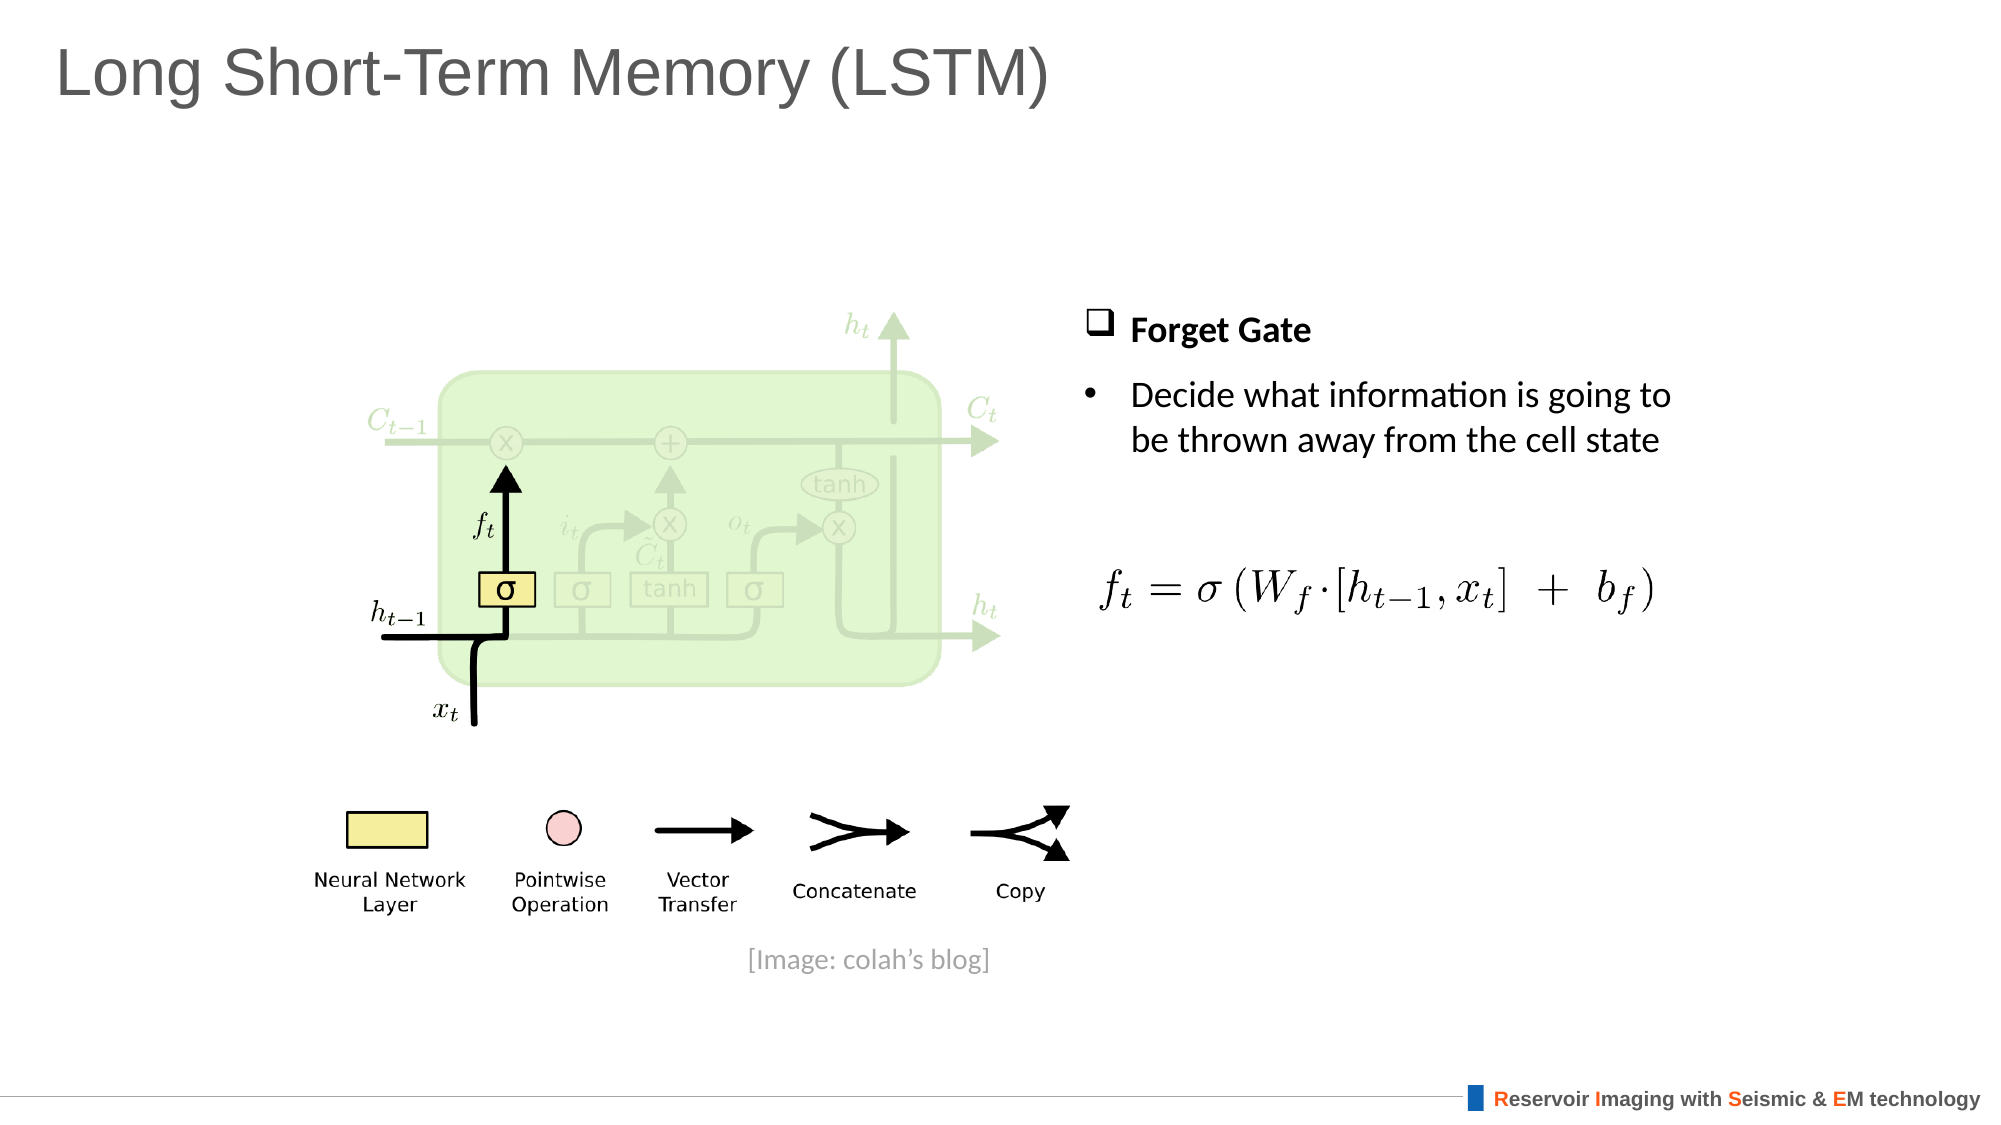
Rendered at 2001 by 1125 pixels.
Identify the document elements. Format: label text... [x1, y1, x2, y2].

text_box Forget Gate Decide what information is going to be thrown away from the cell state [1069, 297, 1727, 468]
picture [291, 779, 1085, 929]
picture [350, 304, 1686, 734]
text_box [Image: colah’s blog] [732, 933, 1196, 984]
title Long Short-Term Memory (LSTM) [40, 18, 1766, 129]
